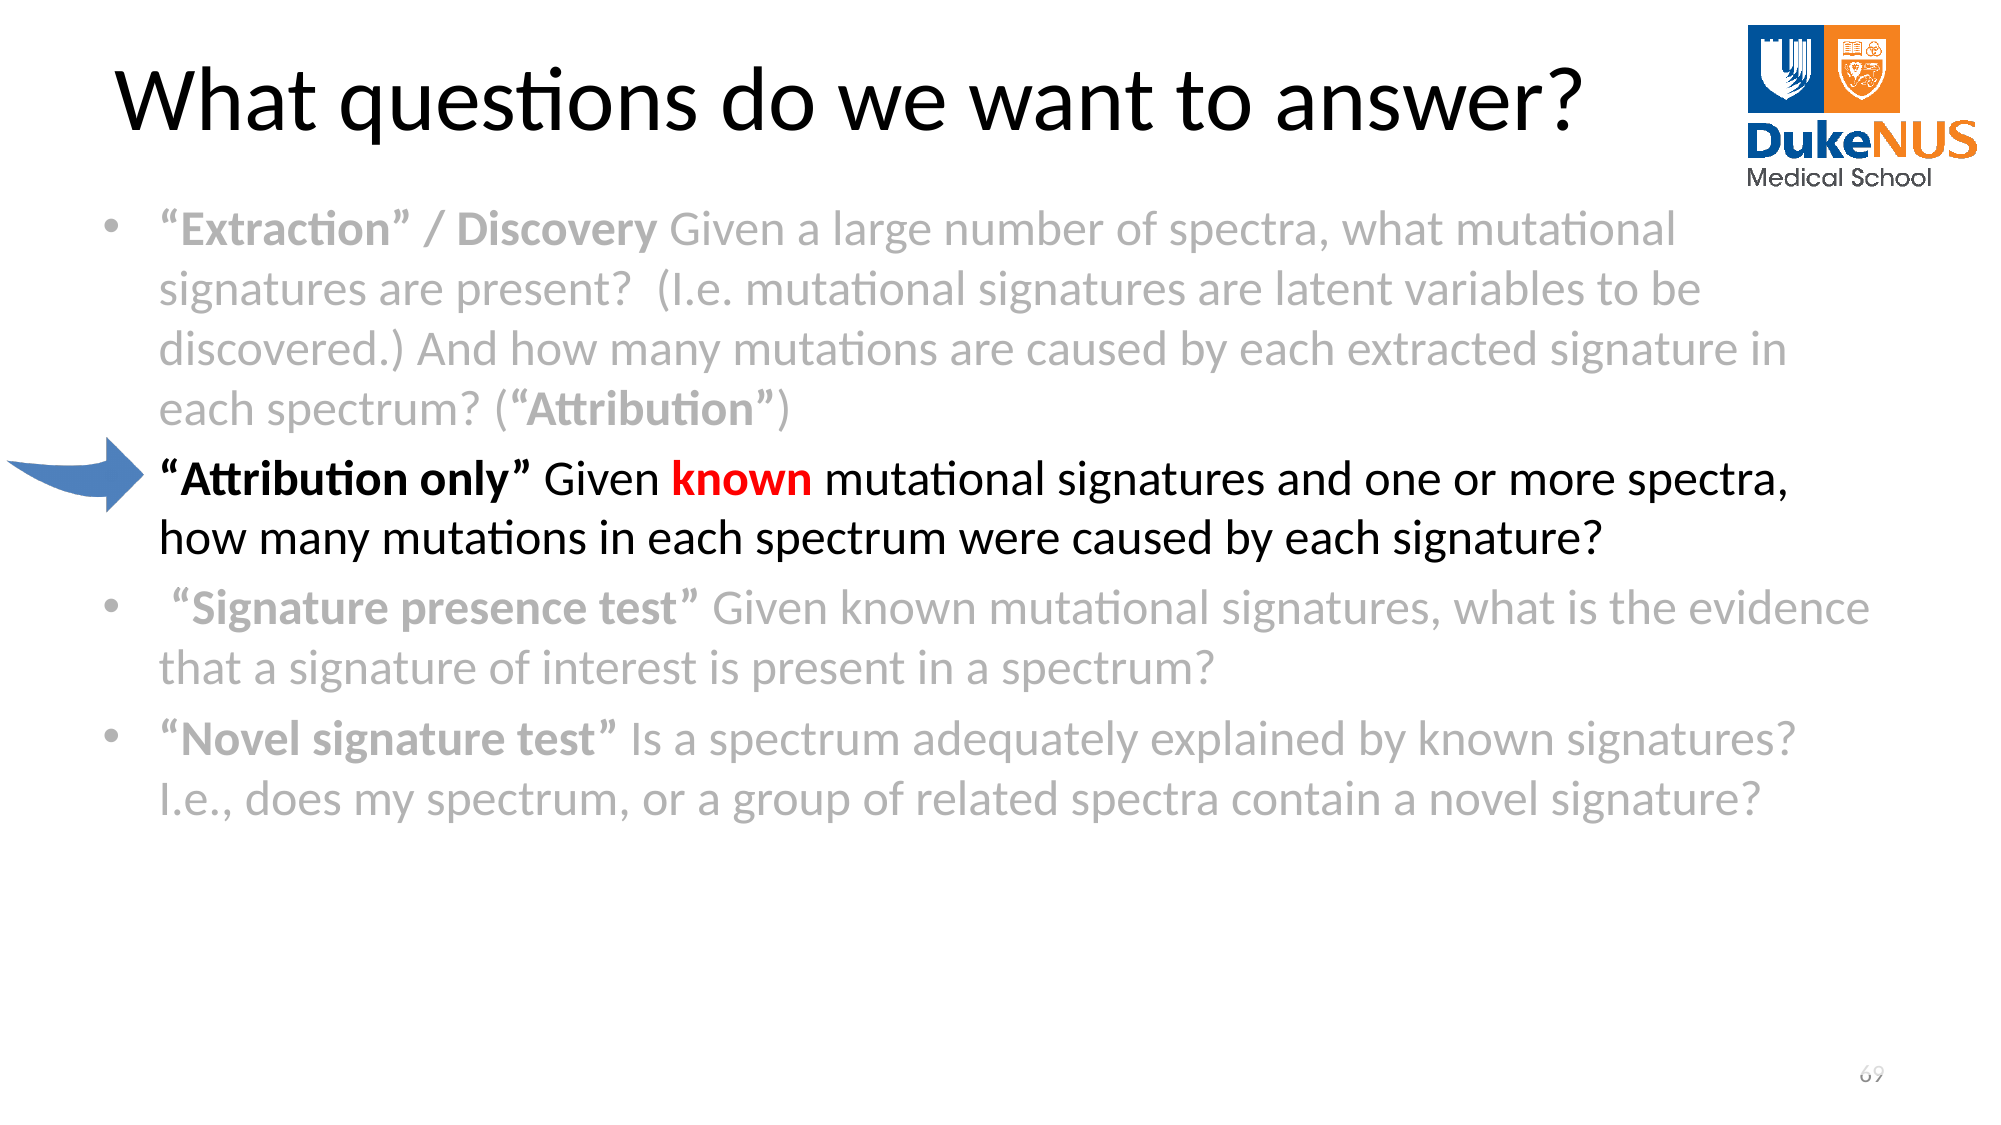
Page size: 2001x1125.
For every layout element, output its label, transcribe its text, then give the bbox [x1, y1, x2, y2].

picture [1737, 12, 1978, 189]
title What questions do we want to answer? [99, 24, 1900, 163]
slide_number 69 [1433, 1077, 1900, 1103]
text_box [23, 185, 1914, 440]
text_box [10, 585, 1902, 1077]
list “Extraction” / Discovery Given a large number of spectra, what mutational signatures are present? (I.e. mutational signatures are latent variables to be discovered.) And how many mutations are caused by each extracted signature in each spectrum? (“Attribution”) “Attribution only” Given known mutational signatures and one or more spectra, how many mutations in each spectrum were caused by each signature? “Signature presence test” Given known mutational signatures, what is the evidence that a signature of interest is present in a spectrum? “Novel signature test” Is a spectrum adequately explained by known signatures? I.e., does my spectrum, or a group of related spectra contain a novel signature? [87, 440, 1888, 585]
picture [0, 399, 151, 551]
